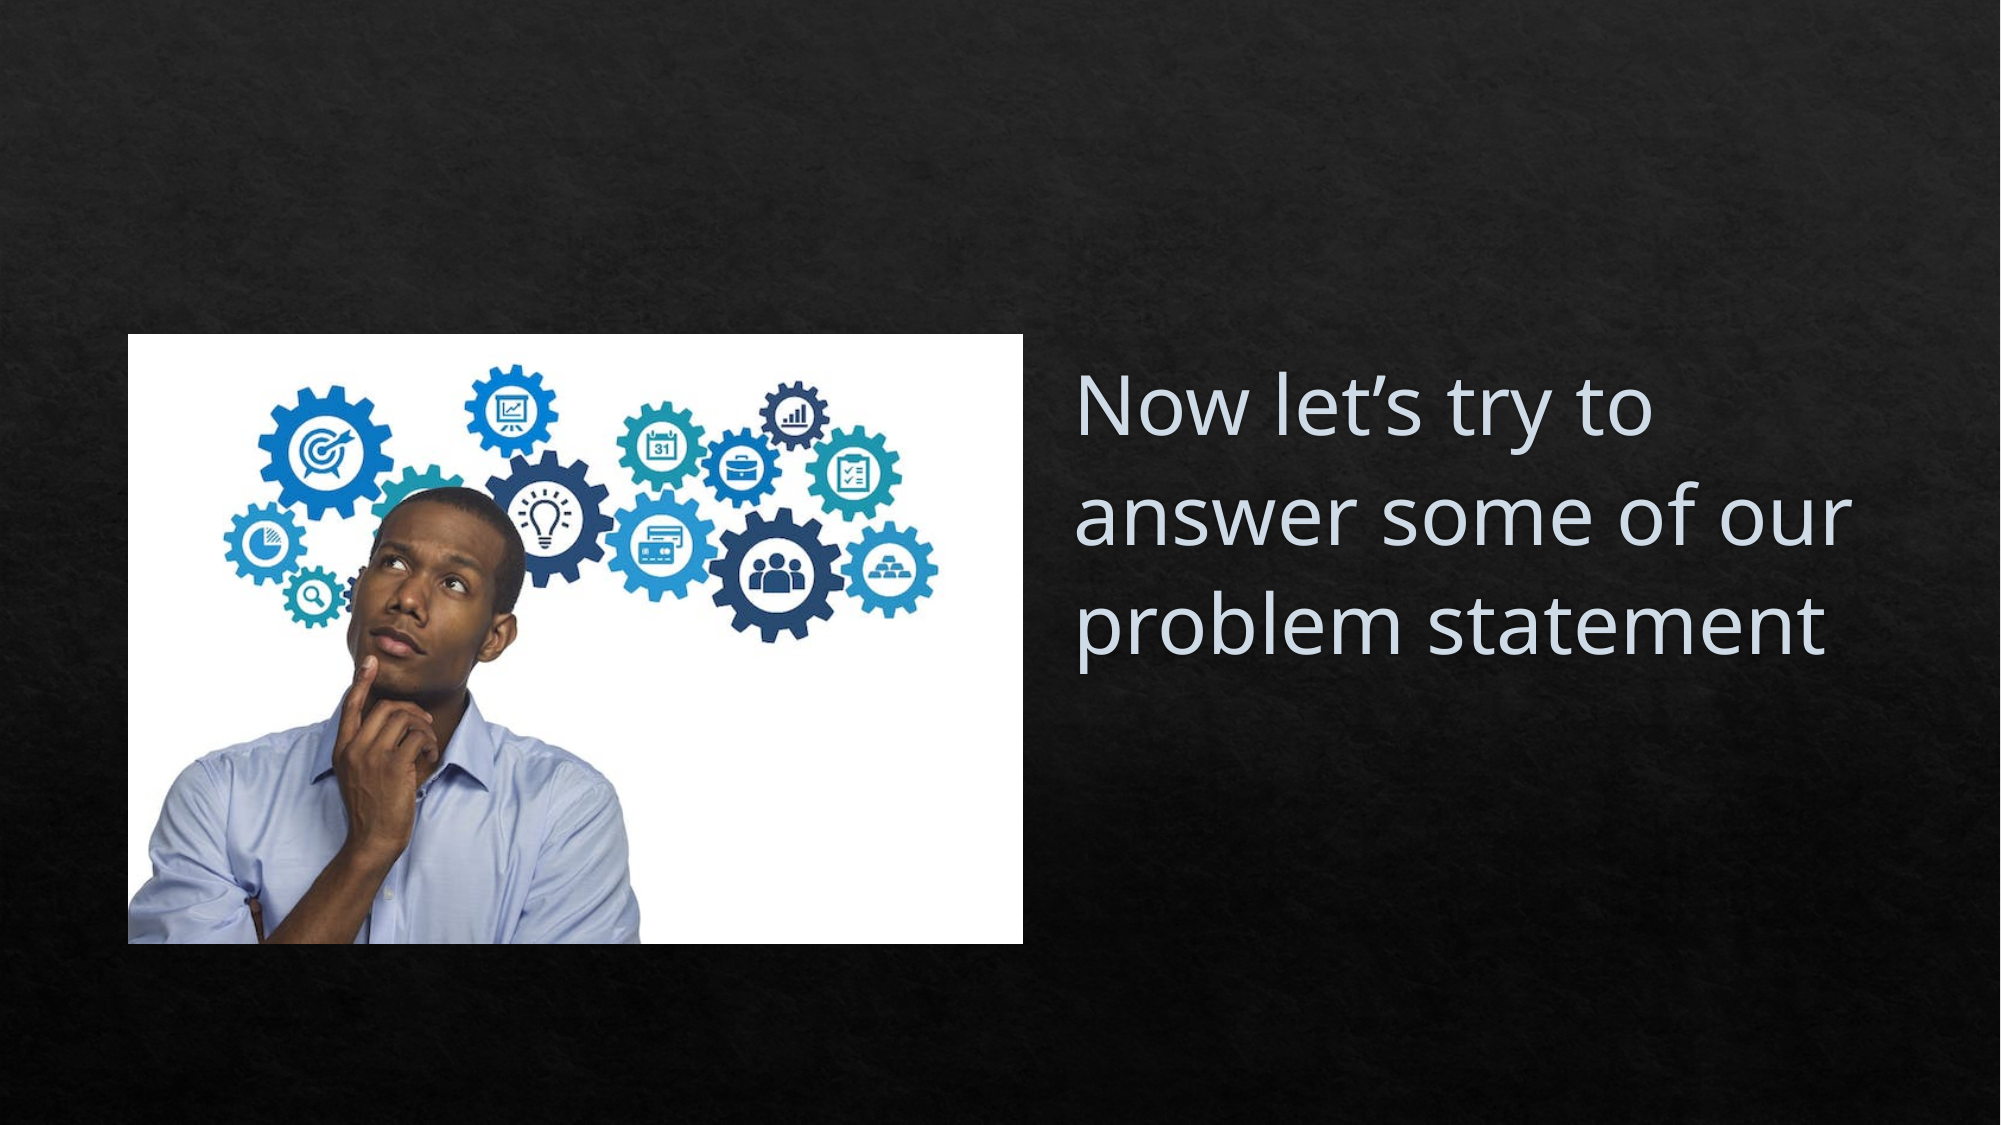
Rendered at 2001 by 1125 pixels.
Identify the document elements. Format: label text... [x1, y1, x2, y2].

list Now let’s try to answer some of our problem statement [1052, 334, 1947, 944]
picture [128, 334, 1023, 945]
